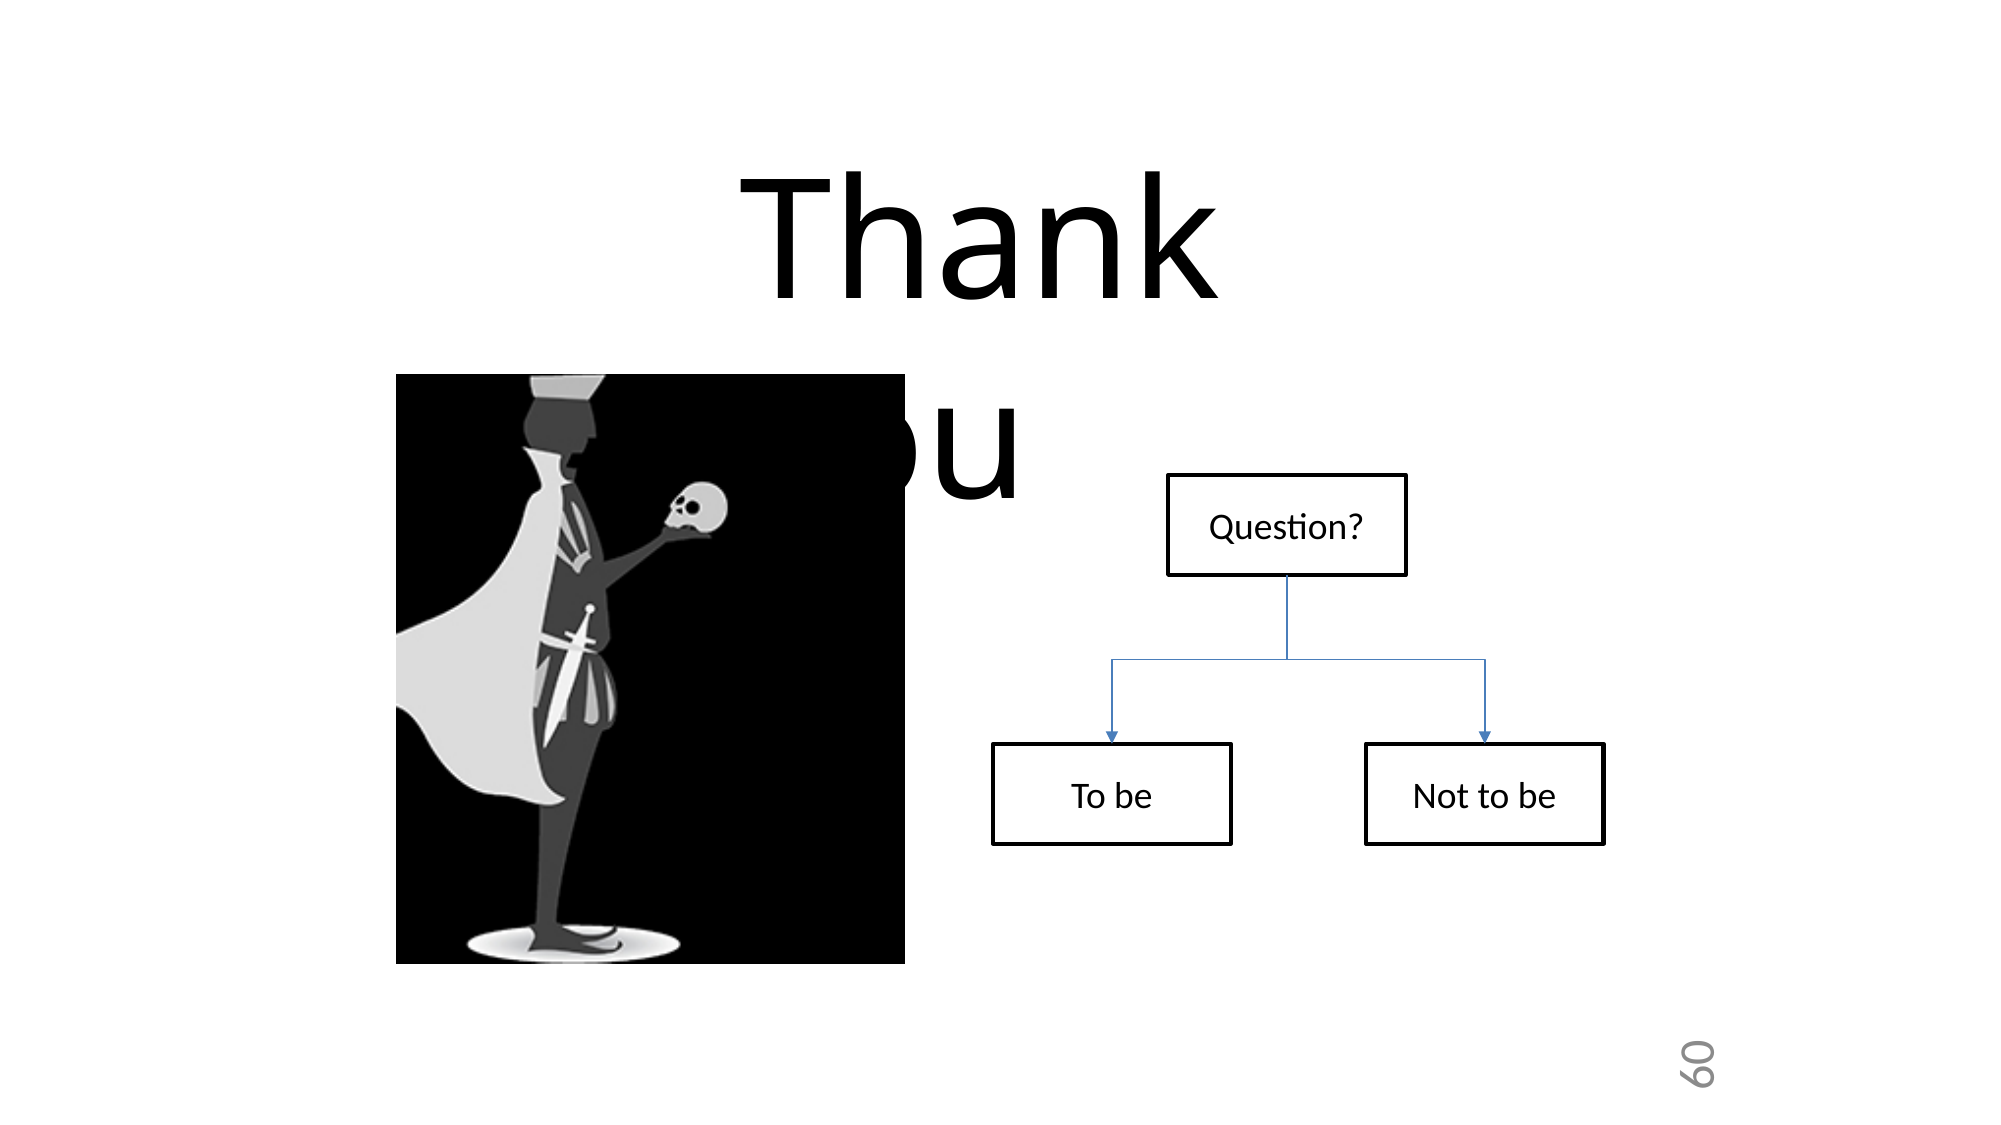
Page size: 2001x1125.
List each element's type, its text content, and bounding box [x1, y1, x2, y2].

text_box Thank you [724, 124, 1303, 540]
text_box Not to be [1364, 742, 1606, 846]
slide_number 60 [1662, 1025, 1725, 1125]
text_box To be [991, 742, 1233, 846]
picture [396, 374, 905, 964]
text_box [1301, 560, 1471, 759]
text_box Question? [1166, 473, 1408, 577]
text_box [1114, 571, 1285, 748]
